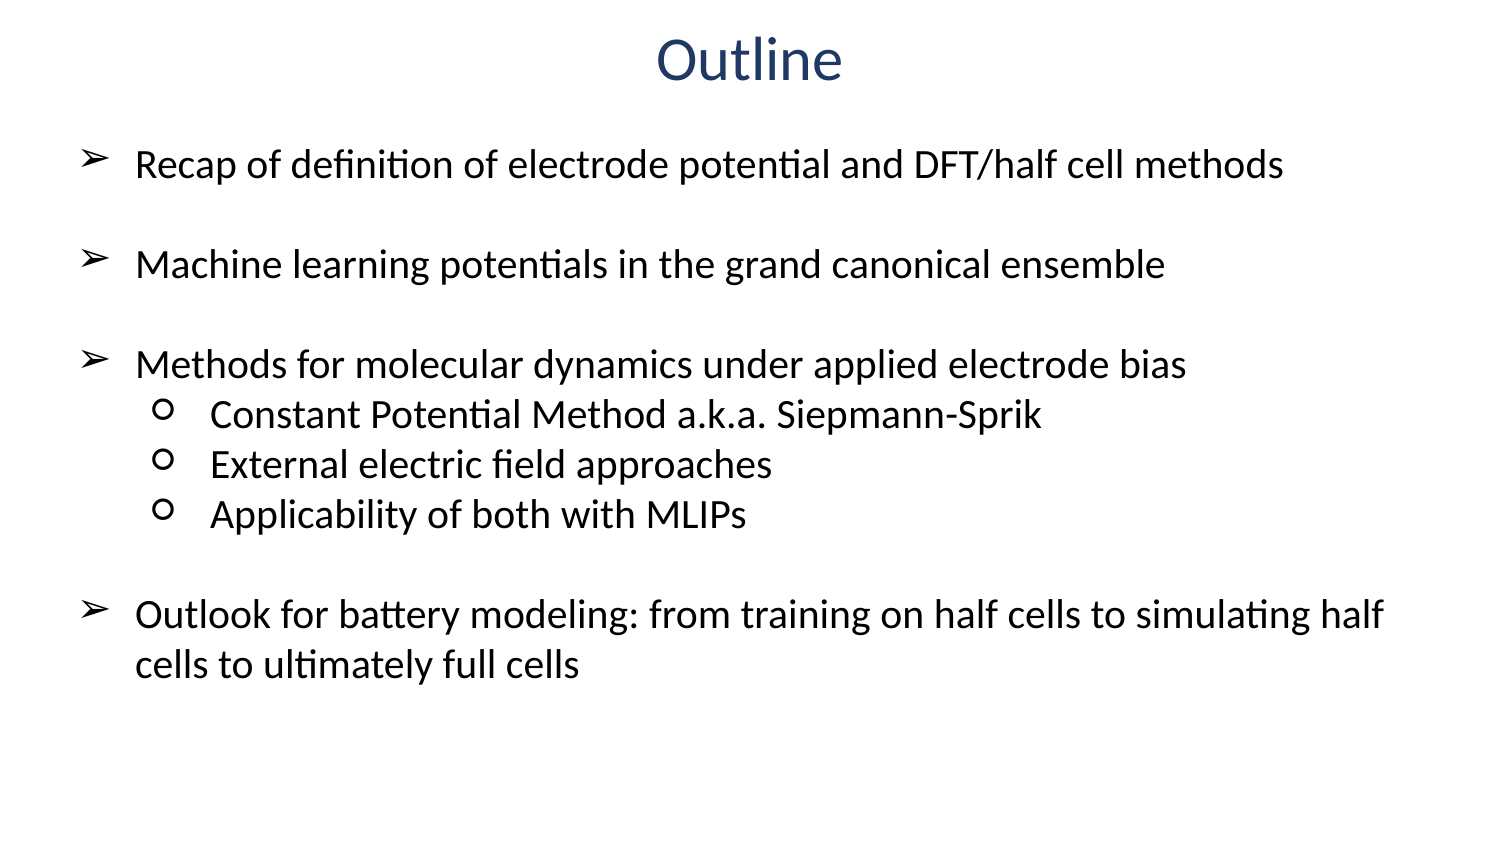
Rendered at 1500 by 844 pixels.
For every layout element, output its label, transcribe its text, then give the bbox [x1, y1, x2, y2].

title Outline [65, 17, 1435, 104]
text_box Recap of definition of electrode potential and DFT/half cell methods Machine learning potentials in the grand canonical ensemble Methods for molecular dynamics under applied electrode bias Constant Potential Method a.k.a. Siepmann-Sprik External electric field approaches Applicability of both with MLIPs Outlook for battery modeling: from training on half cells to simulating half cells to ultimately full cells [48, 130, 1452, 693]
